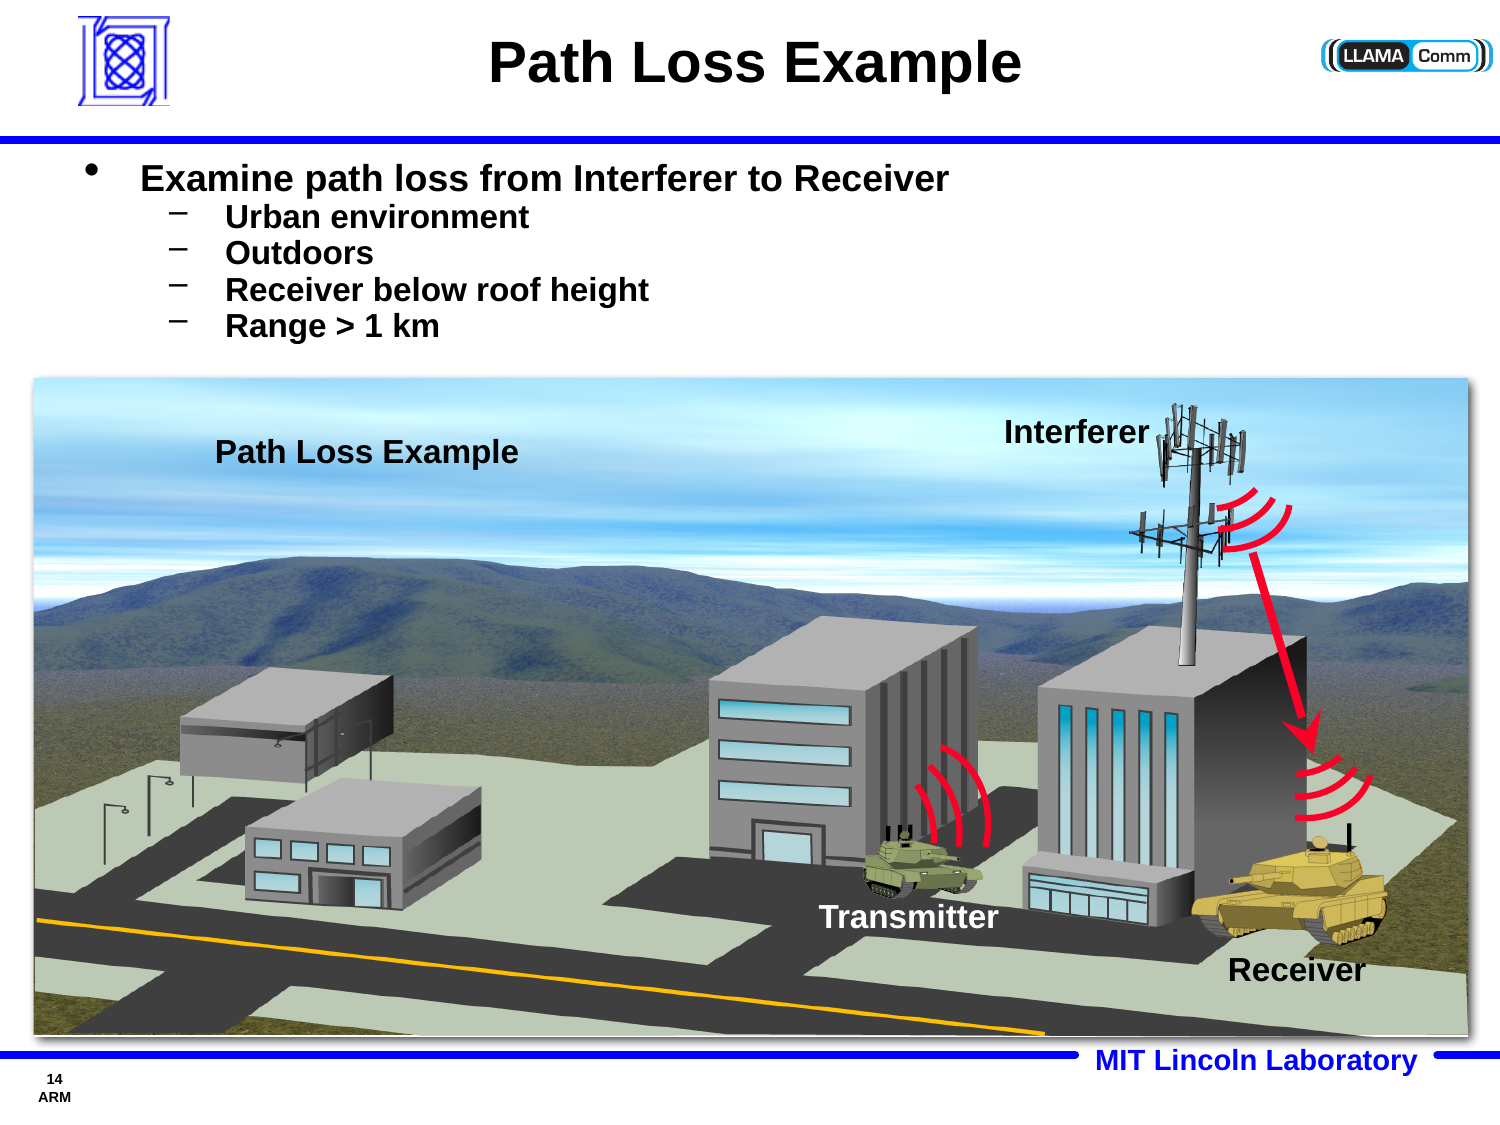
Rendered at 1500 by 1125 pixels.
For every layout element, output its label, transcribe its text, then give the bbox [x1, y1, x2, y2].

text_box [1255, 734, 1374, 813]
picture [1471, 39, 1493, 72]
list Examine path loss from Interferer to Receiver Urban environment Outdoors Receiver below roof height Range > 1 km [68, 158, 1458, 361]
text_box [1174, 473, 1294, 542]
title Path Loss Example [174, 0, 1338, 125]
picture [33, 378, 1469, 1038]
picture [1413, 43, 1476, 69]
picture [1340, 43, 1409, 69]
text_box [868, 754, 999, 878]
